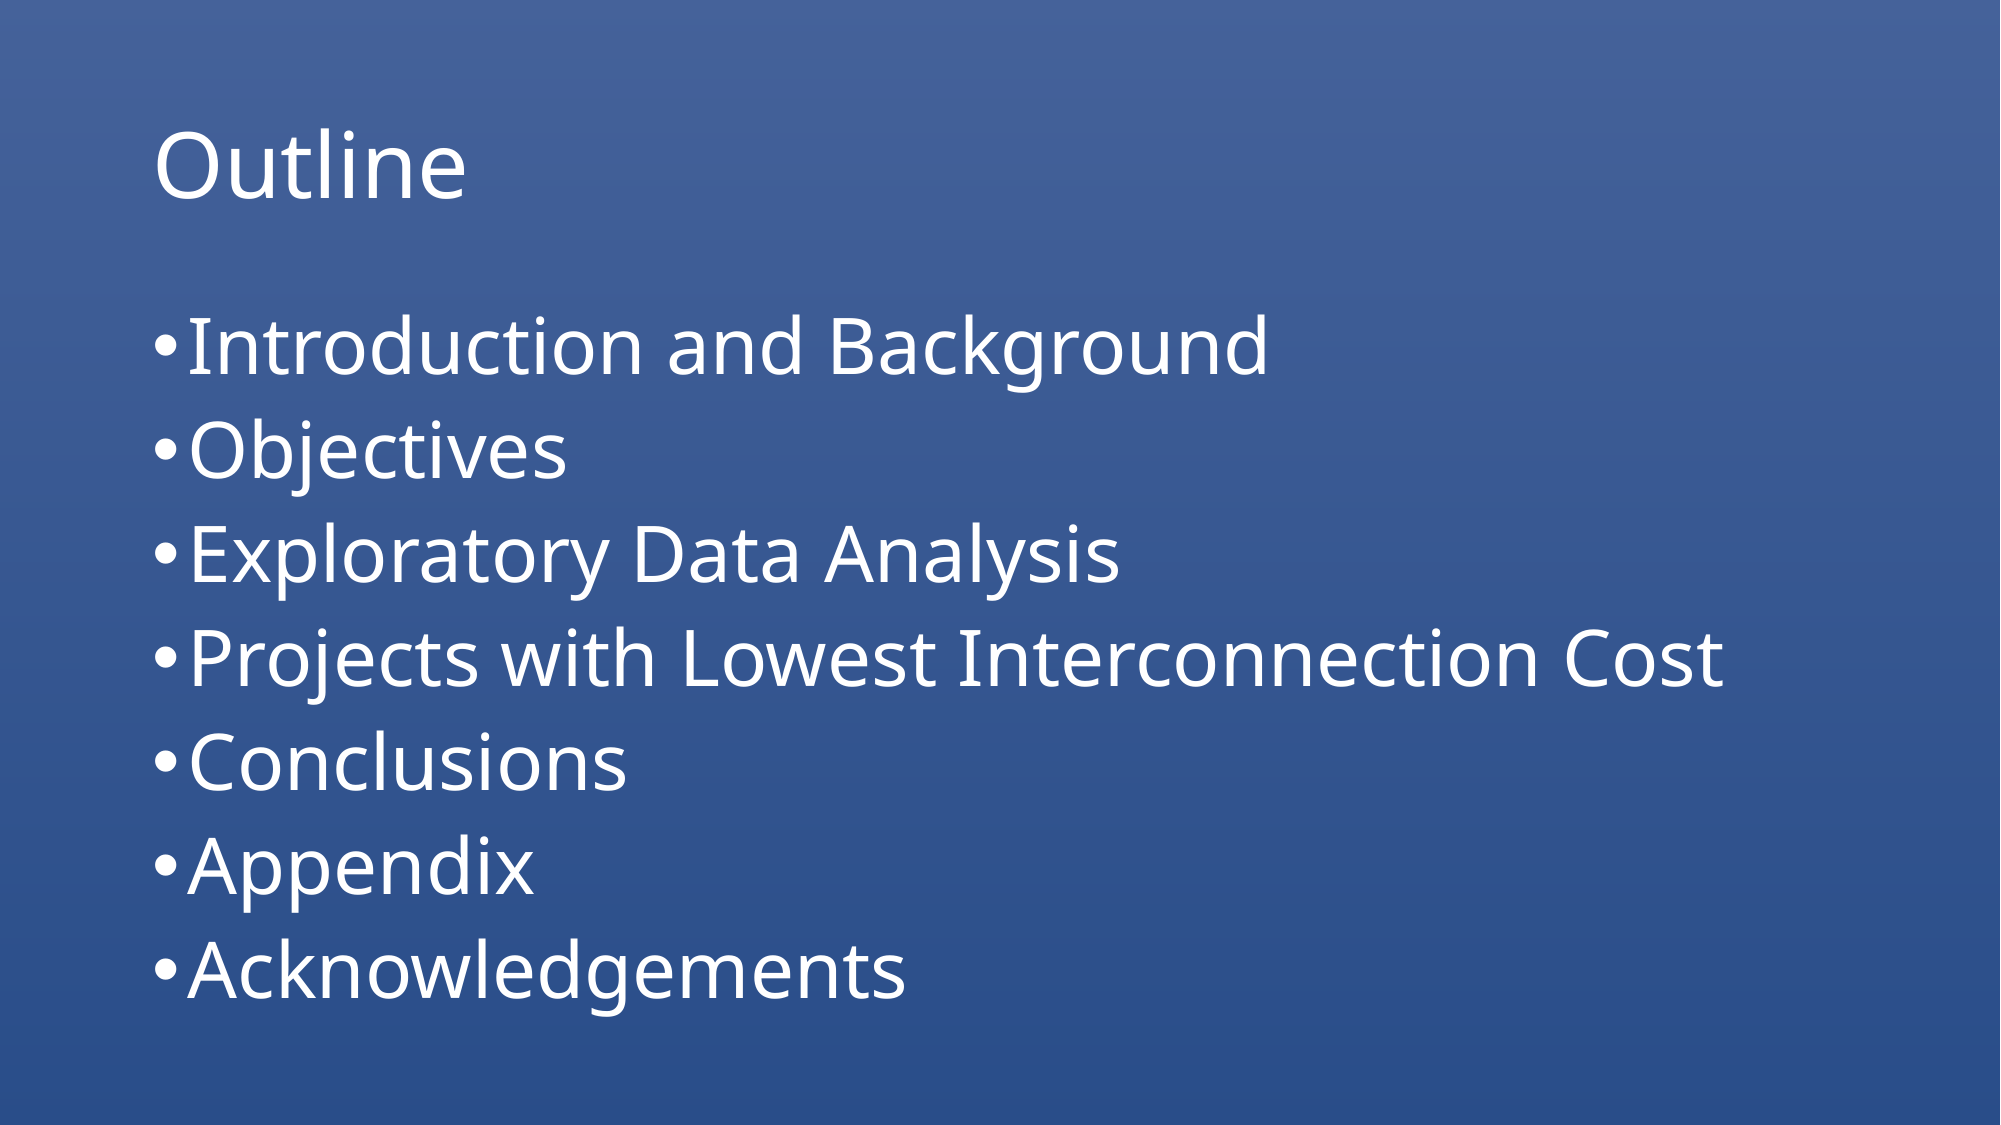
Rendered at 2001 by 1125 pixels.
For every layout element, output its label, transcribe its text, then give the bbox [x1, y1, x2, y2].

title Outline [137, 59, 1863, 278]
list Introduction and Background Objectives Exploratory Data Analysis Projects with Lowest Interconnection Cost Conclusions Appendix Acknowledgements [137, 299, 1888, 1026]
